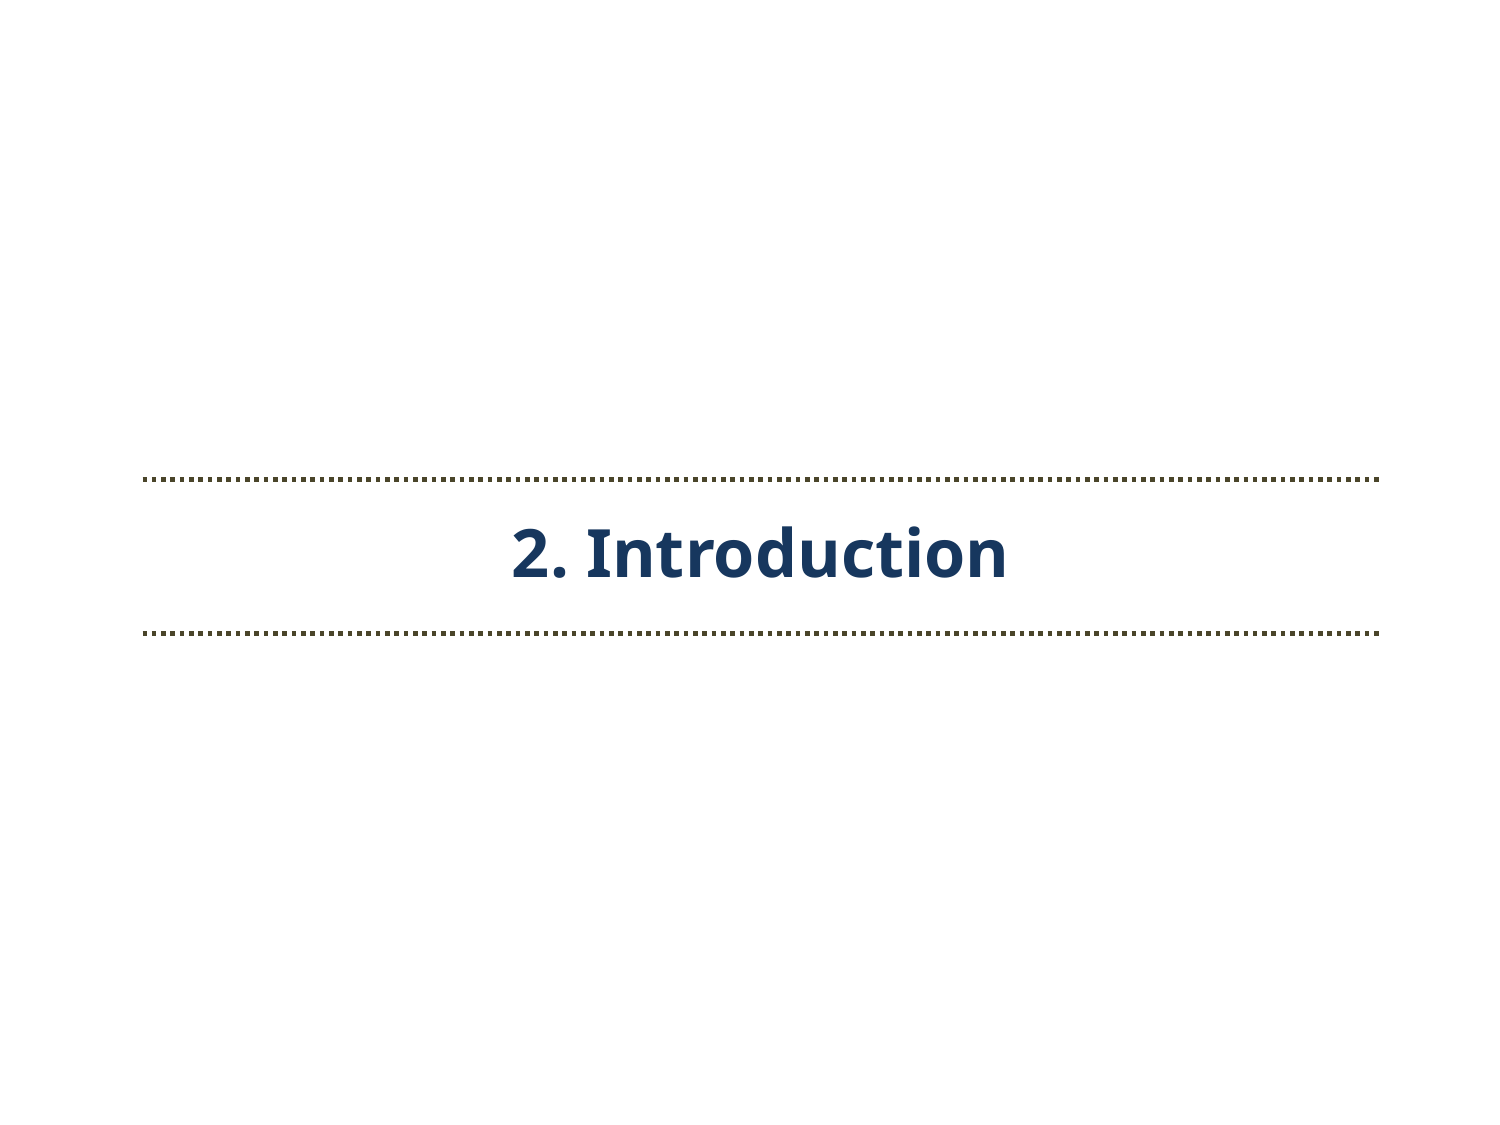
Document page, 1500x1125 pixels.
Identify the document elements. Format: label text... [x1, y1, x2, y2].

text_box 2. Introduction [204, 503, 1317, 599]
